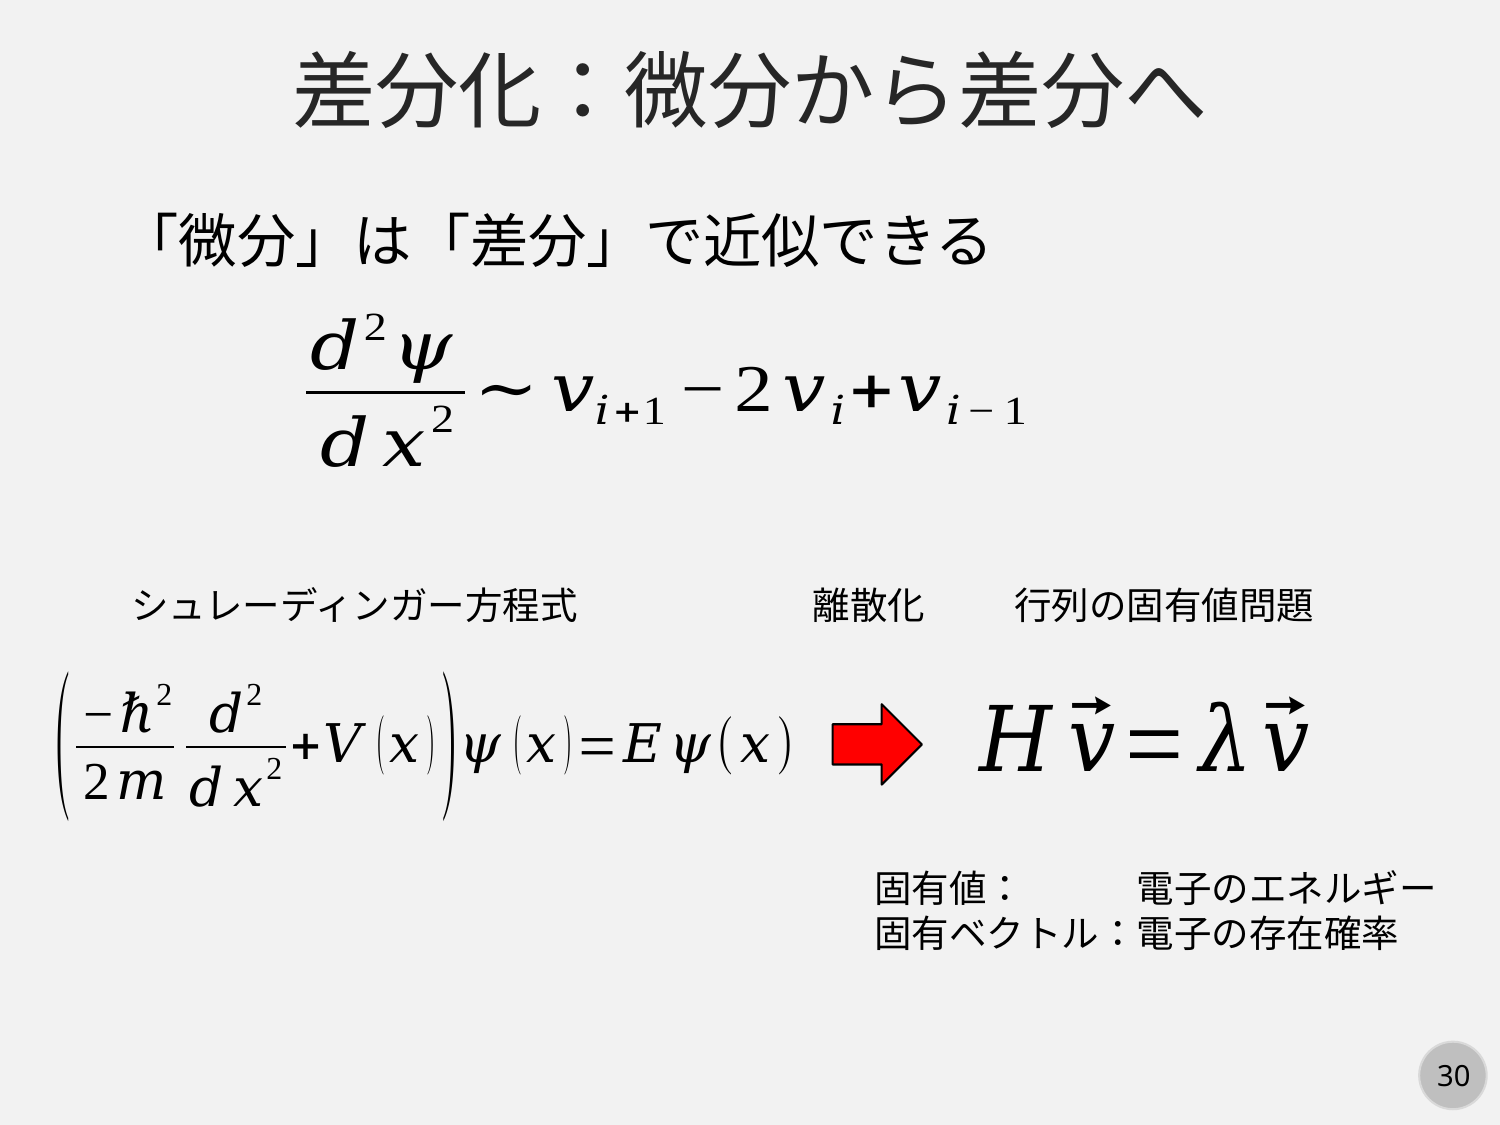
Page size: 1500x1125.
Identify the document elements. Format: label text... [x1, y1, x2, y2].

text_box シュレーディンガー方程式 [116, 574, 593, 634]
text_box 「微分」は「差分」で近似できる [106, 196, 1009, 281]
text_box 離散化 [798, 574, 941, 634]
text_box 固有値： 電子のエネルギー 固有ベクトル：電子の存在確率 [859, 857, 1452, 963]
text_box [831, 703, 923, 786]
list 差分化：微分から差分へ [0, 31, 1500, 155]
text_box 行列の固有値問題 [999, 574, 1330, 634]
